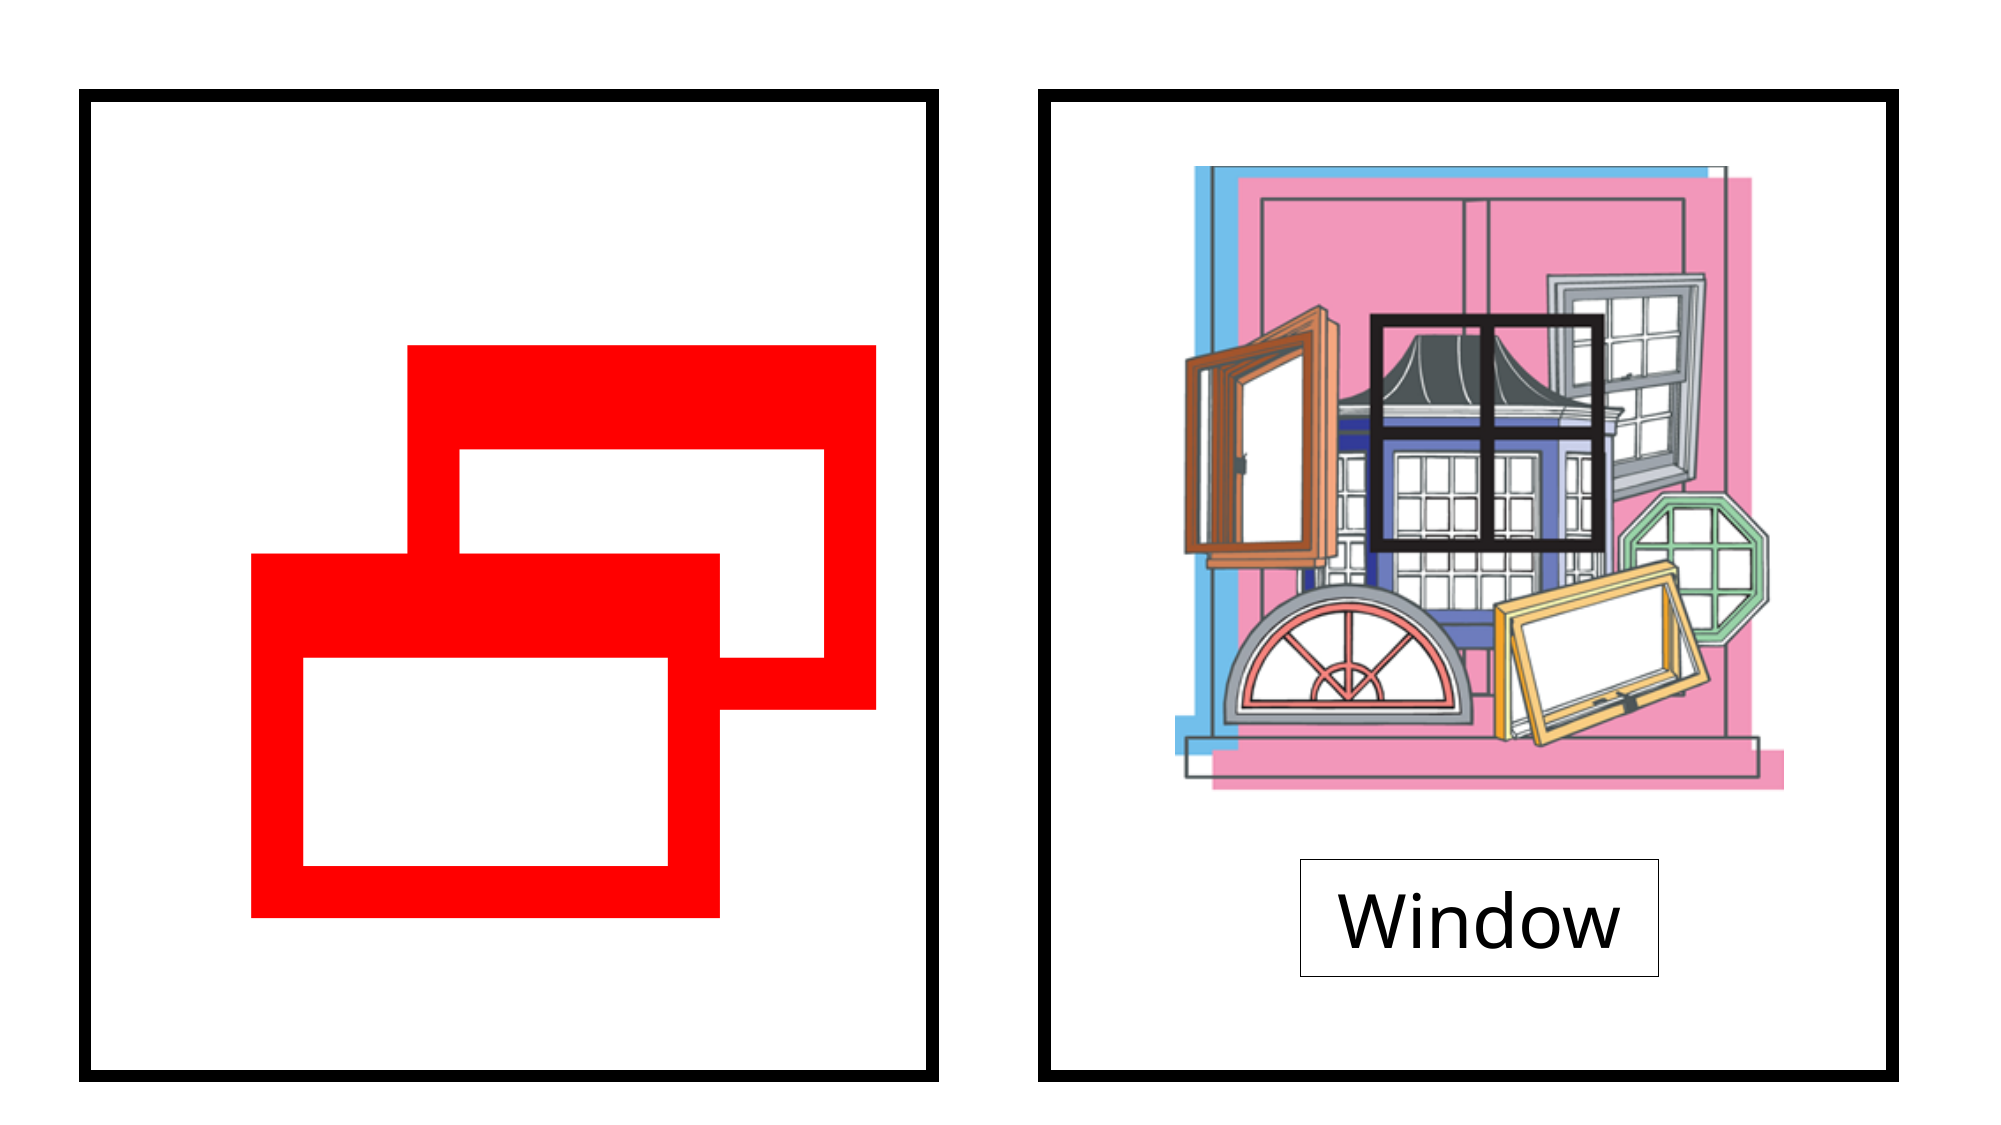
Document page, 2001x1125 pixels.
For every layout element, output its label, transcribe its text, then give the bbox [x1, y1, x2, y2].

picture [1175, 166, 1784, 813]
text_box [1044, 95, 1893, 1077]
text_box  [133, 0, 1877, 1015]
text_box Window [1300, 859, 1659, 977]
text_box [84, 95, 934, 1077]
